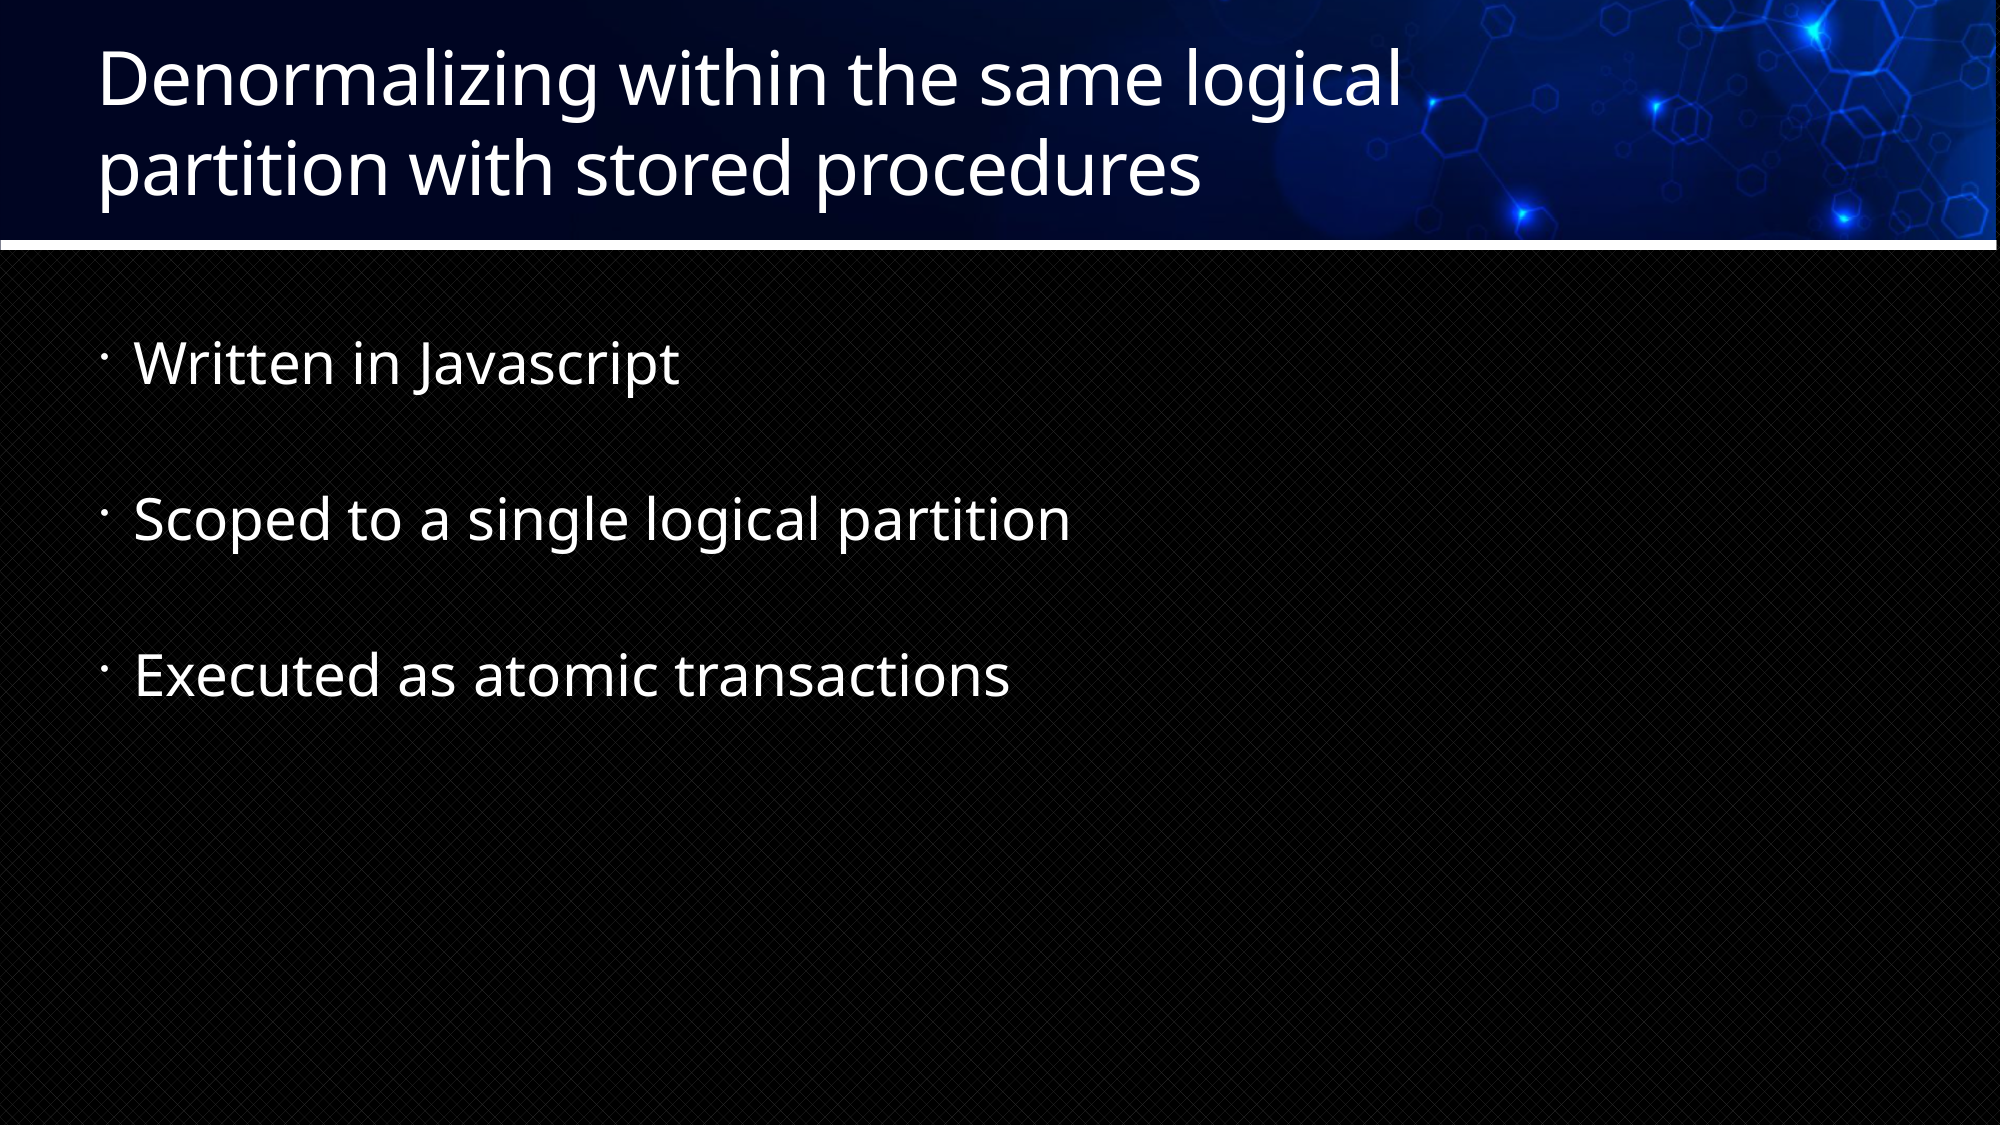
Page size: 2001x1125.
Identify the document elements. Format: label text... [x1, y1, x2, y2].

picture [0, 0, 2000, 250]
title Denormalizing within the same logical partition with stored procedures [96, 29, 1597, 212]
list Written in Javascript Scoped to a single logical partition Executed as atomic transactions [95, 331, 1904, 724]
